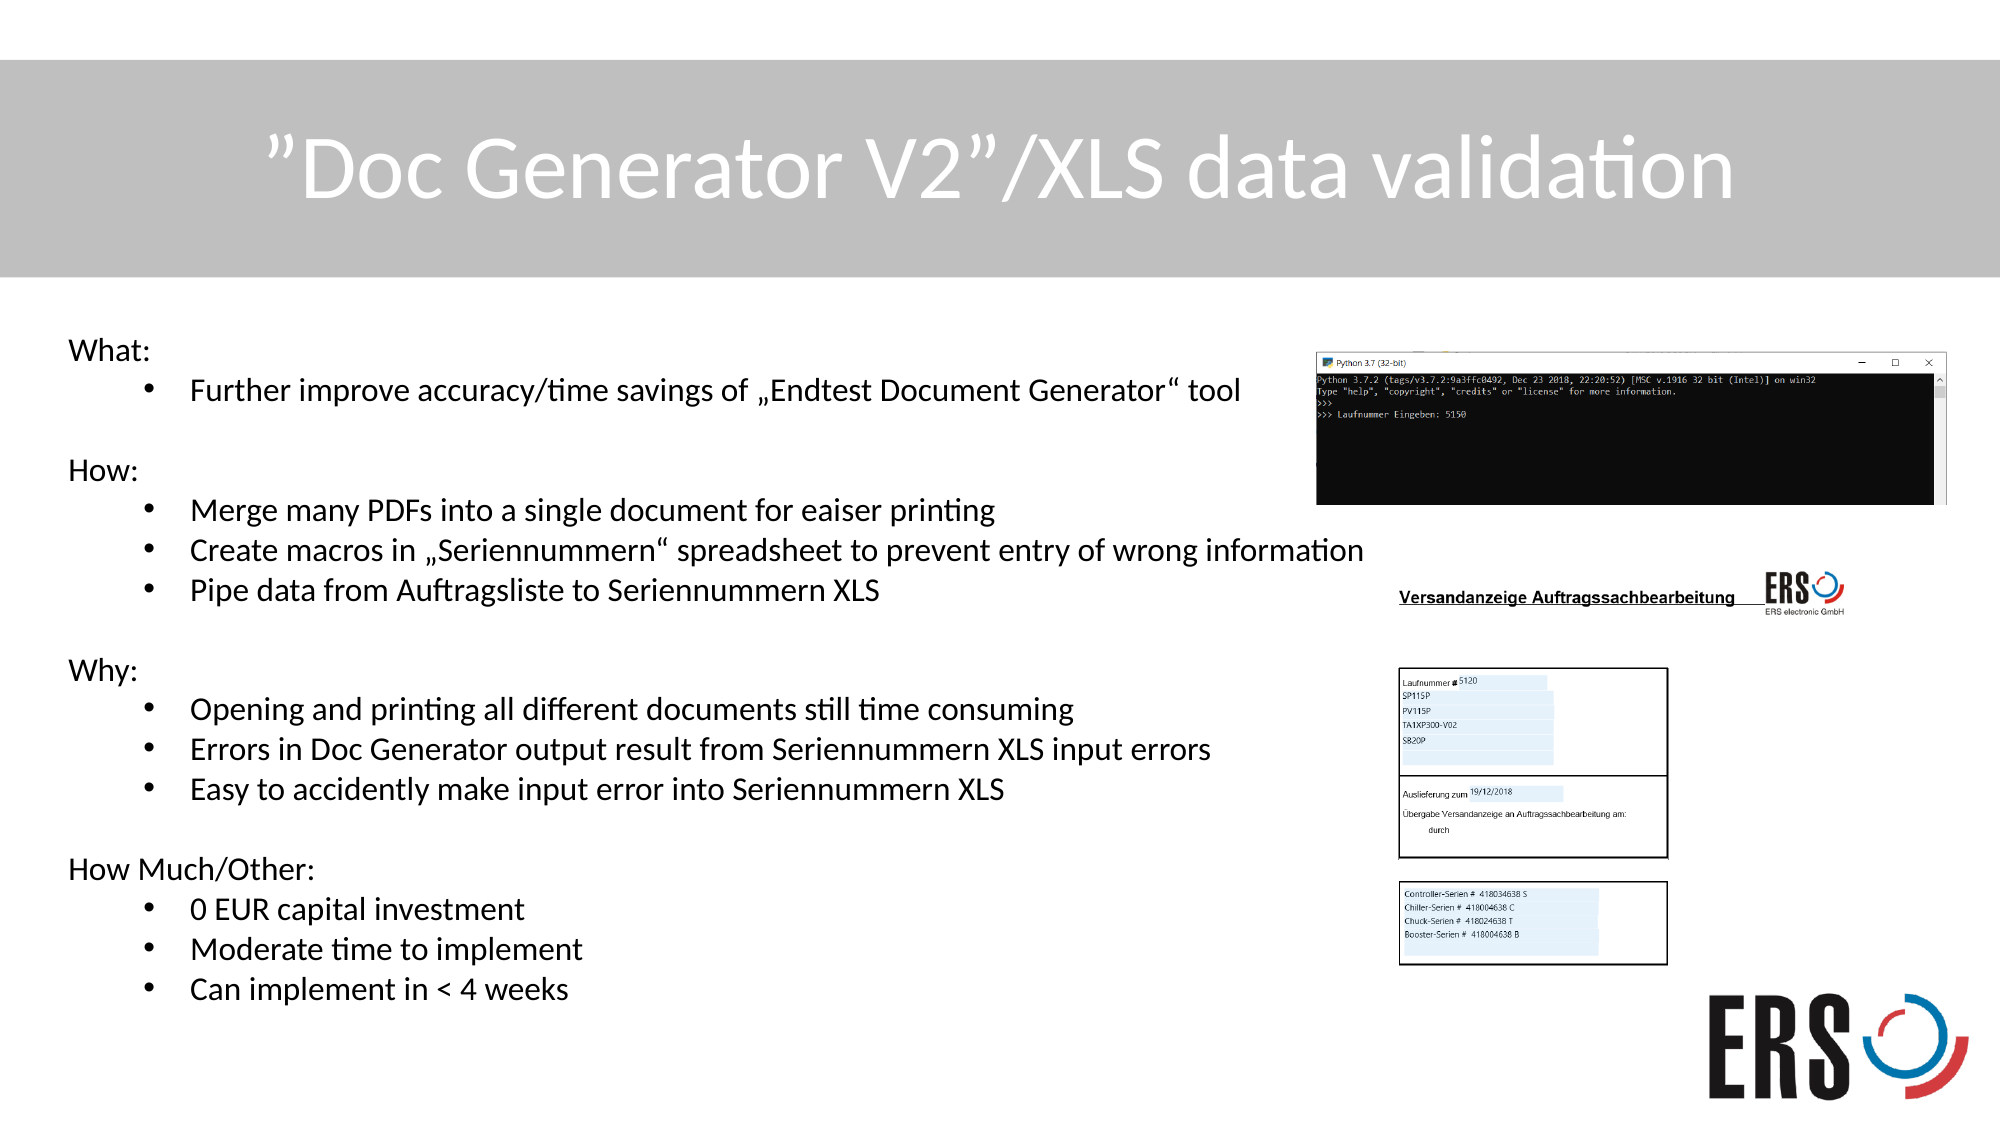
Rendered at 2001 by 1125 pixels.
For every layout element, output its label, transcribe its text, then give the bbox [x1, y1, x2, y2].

title ”Doc Generator V2”/XLS data validation [0, 59, 2000, 278]
text_box What: Further improve accuracy/time savings of „Endtest Document Generator“ tool How: Merge many PDFs into a single document for eaiser printing Create macros in „Seriennummern“ spreadsheet to prevent entry of wrong information Pipe data from Auftragsliste to Seriennummern XLS Why: Opening and printing all different documents still time consuming Errors in Doc Generator output result from Seriennummern XLS input errors Easy to accidently make input error into Seriennummern XLS How Much/Other: 0 EUR capital investment Moderate time to implement Can implement in < 4 weeks [53, 320, 1916, 1055]
picture [1316, 351, 1947, 505]
picture [1697, 982, 1980, 1112]
picture [1396, 554, 1850, 969]
